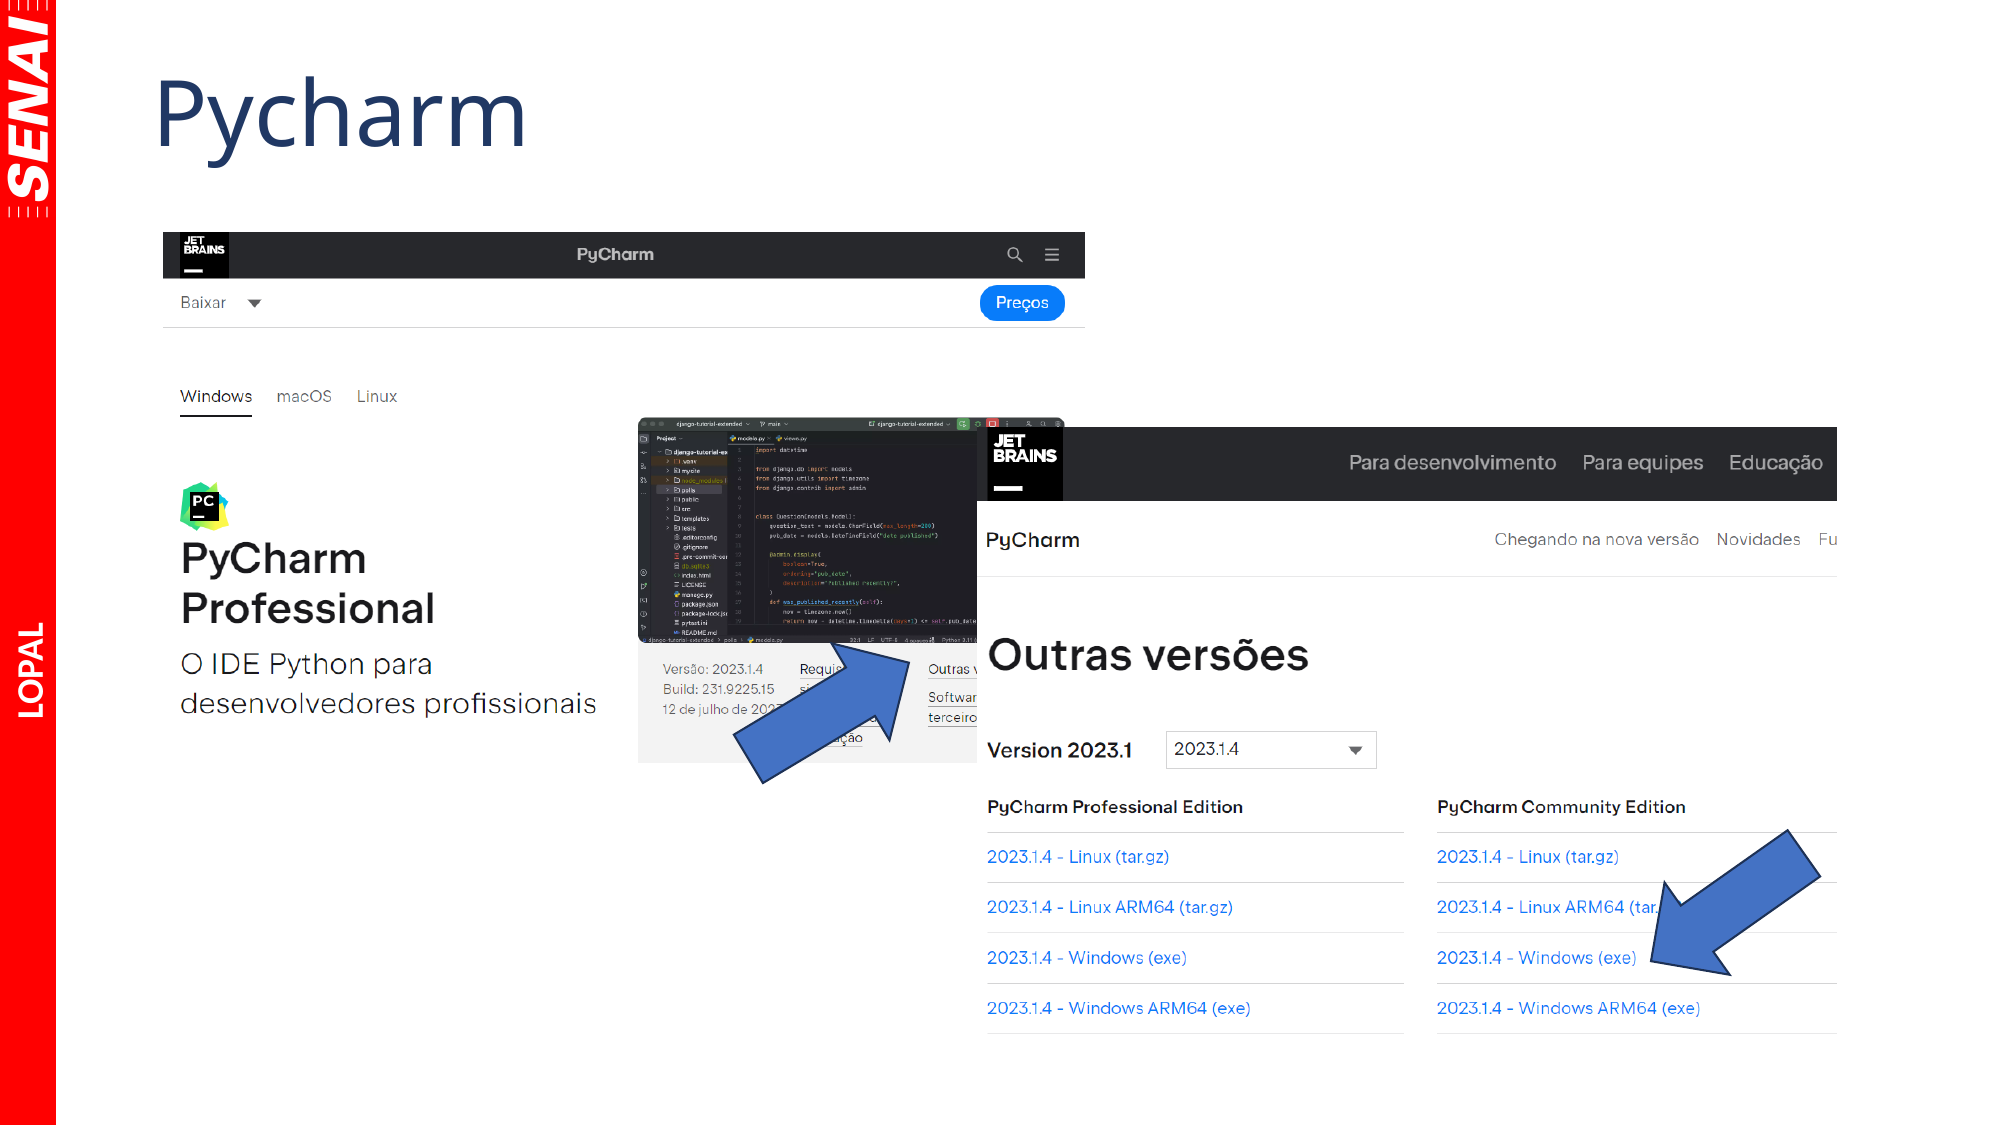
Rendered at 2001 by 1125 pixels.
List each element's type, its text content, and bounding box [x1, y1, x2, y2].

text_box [163, 232, 1085, 768]
picture [0, 0, 56, 217]
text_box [977, 427, 1837, 1035]
title Pycharm [137, 59, 1863, 187]
text_box [137, 187, 1863, 278]
